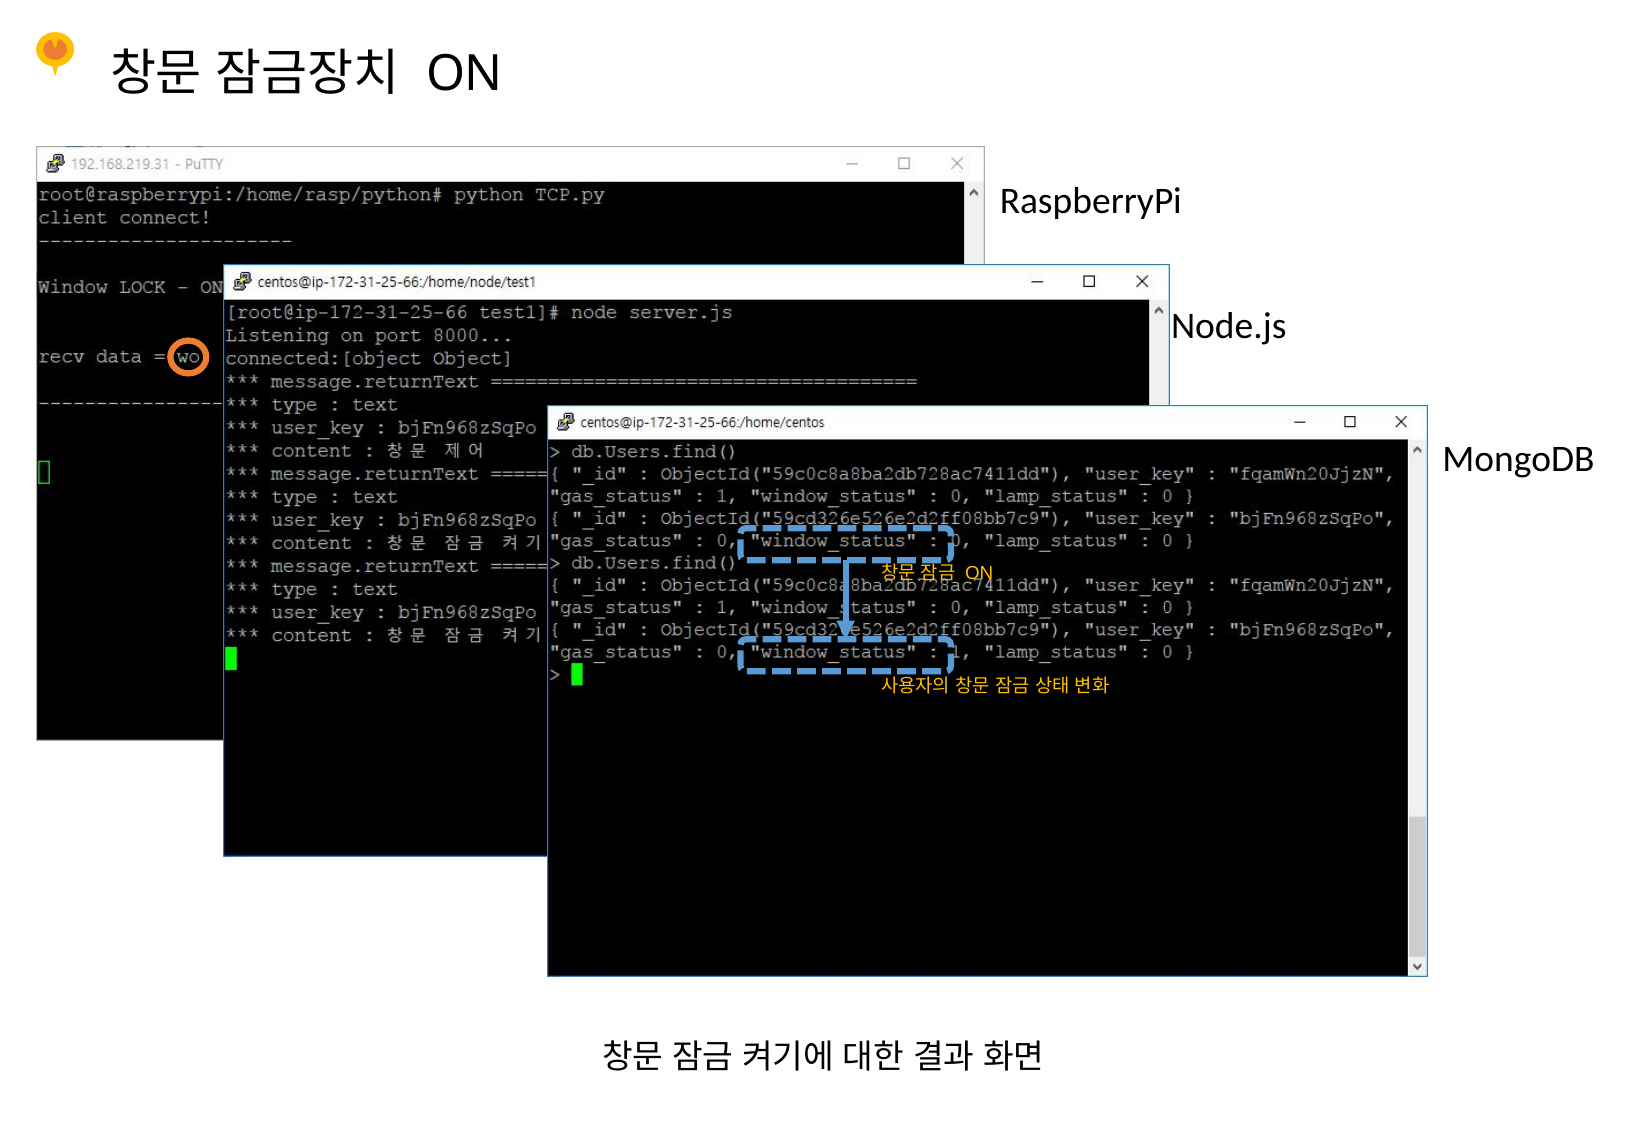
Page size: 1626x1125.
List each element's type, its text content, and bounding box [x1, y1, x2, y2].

text_box MongoDB [1428, 426, 1625, 486]
picture [36, 146, 1428, 977]
text_box Node.js [1170, 293, 1413, 354]
title 창문 잠금장치 ON [95, 0, 1569, 111]
text_box RaspberryPi [985, 168, 1241, 229]
text_box 창문 잠금 켜기에 대한 결과 화면 [337, 1027, 1309, 1083]
